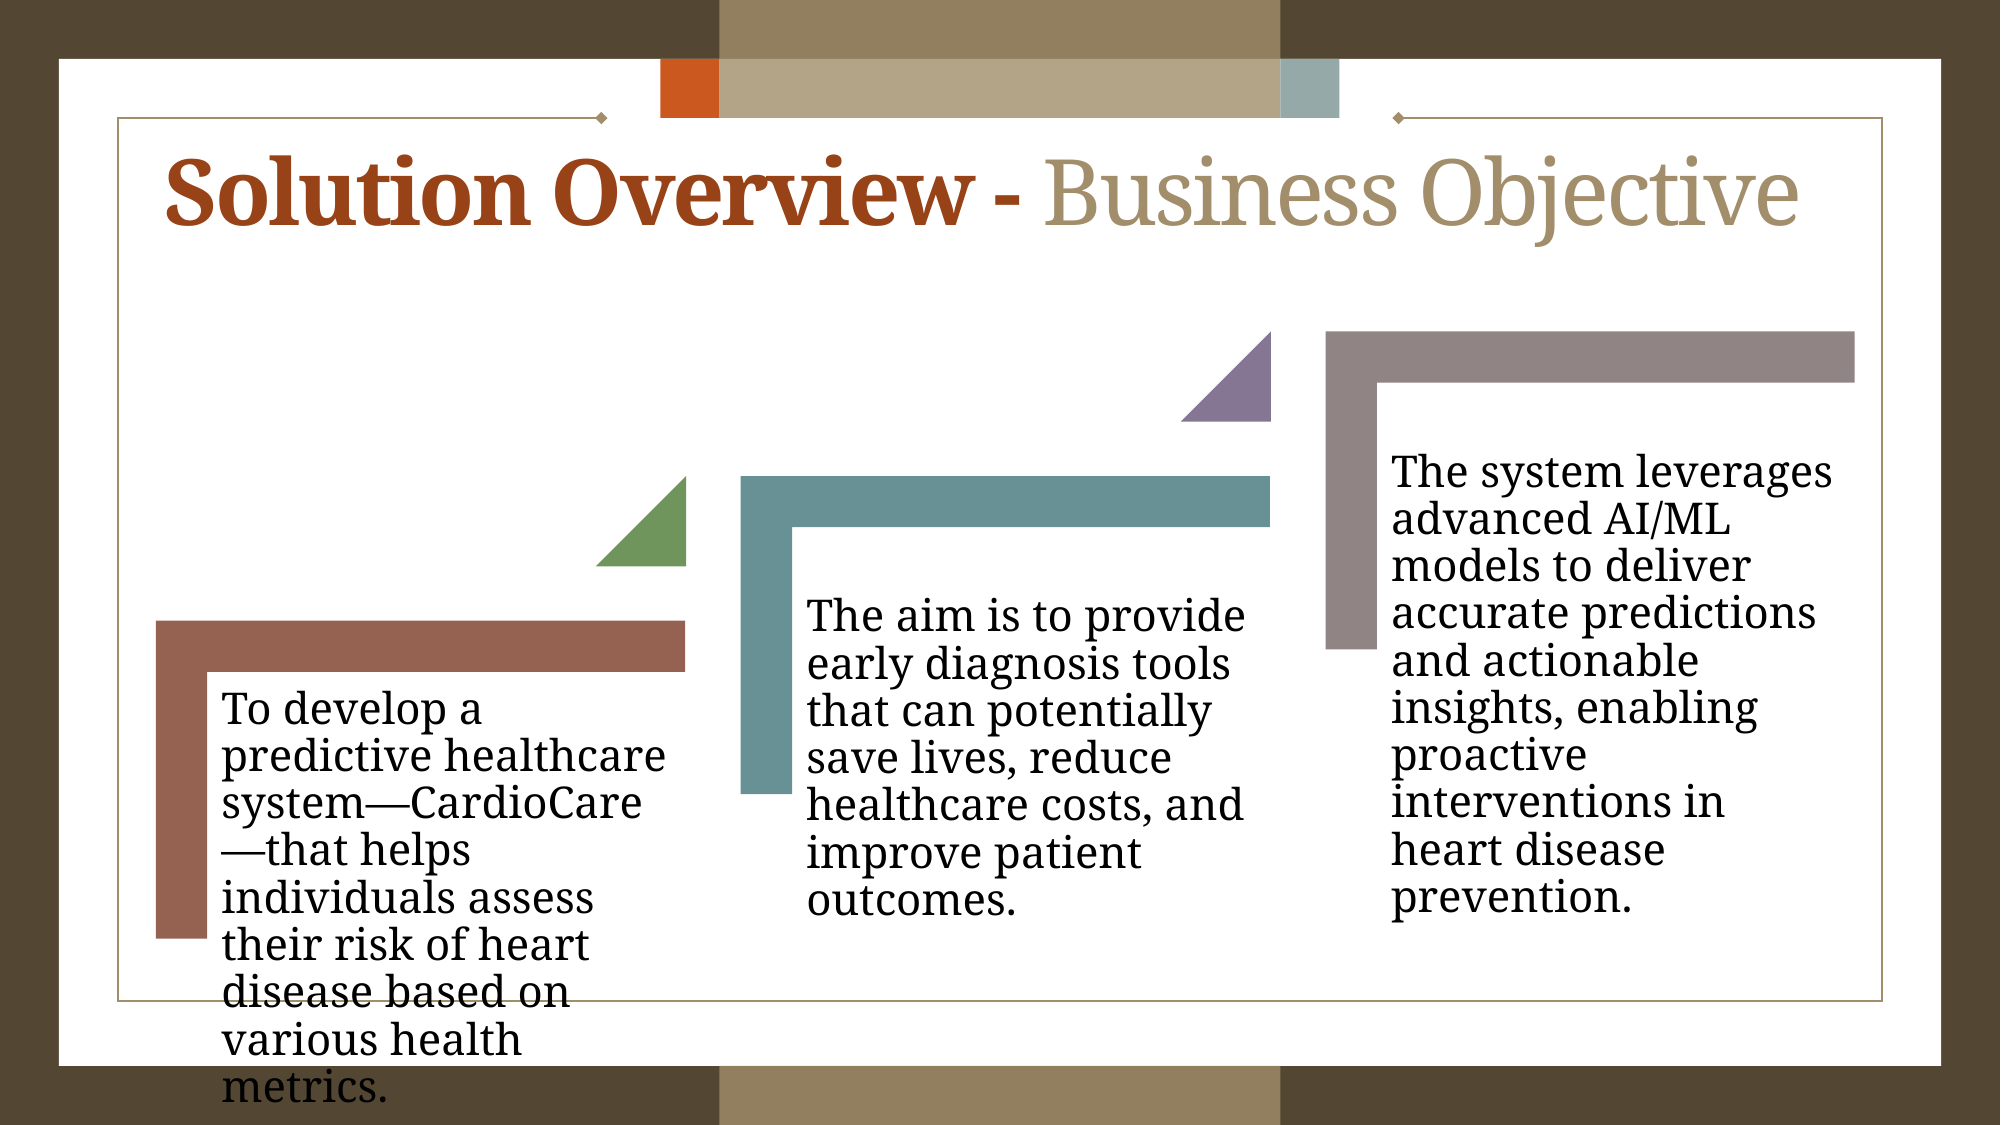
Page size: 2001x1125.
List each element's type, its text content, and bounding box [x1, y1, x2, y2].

text_box Solution Overview - Business Objective [121, 130, 1847, 261]
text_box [143, 330, 1869, 1093]
